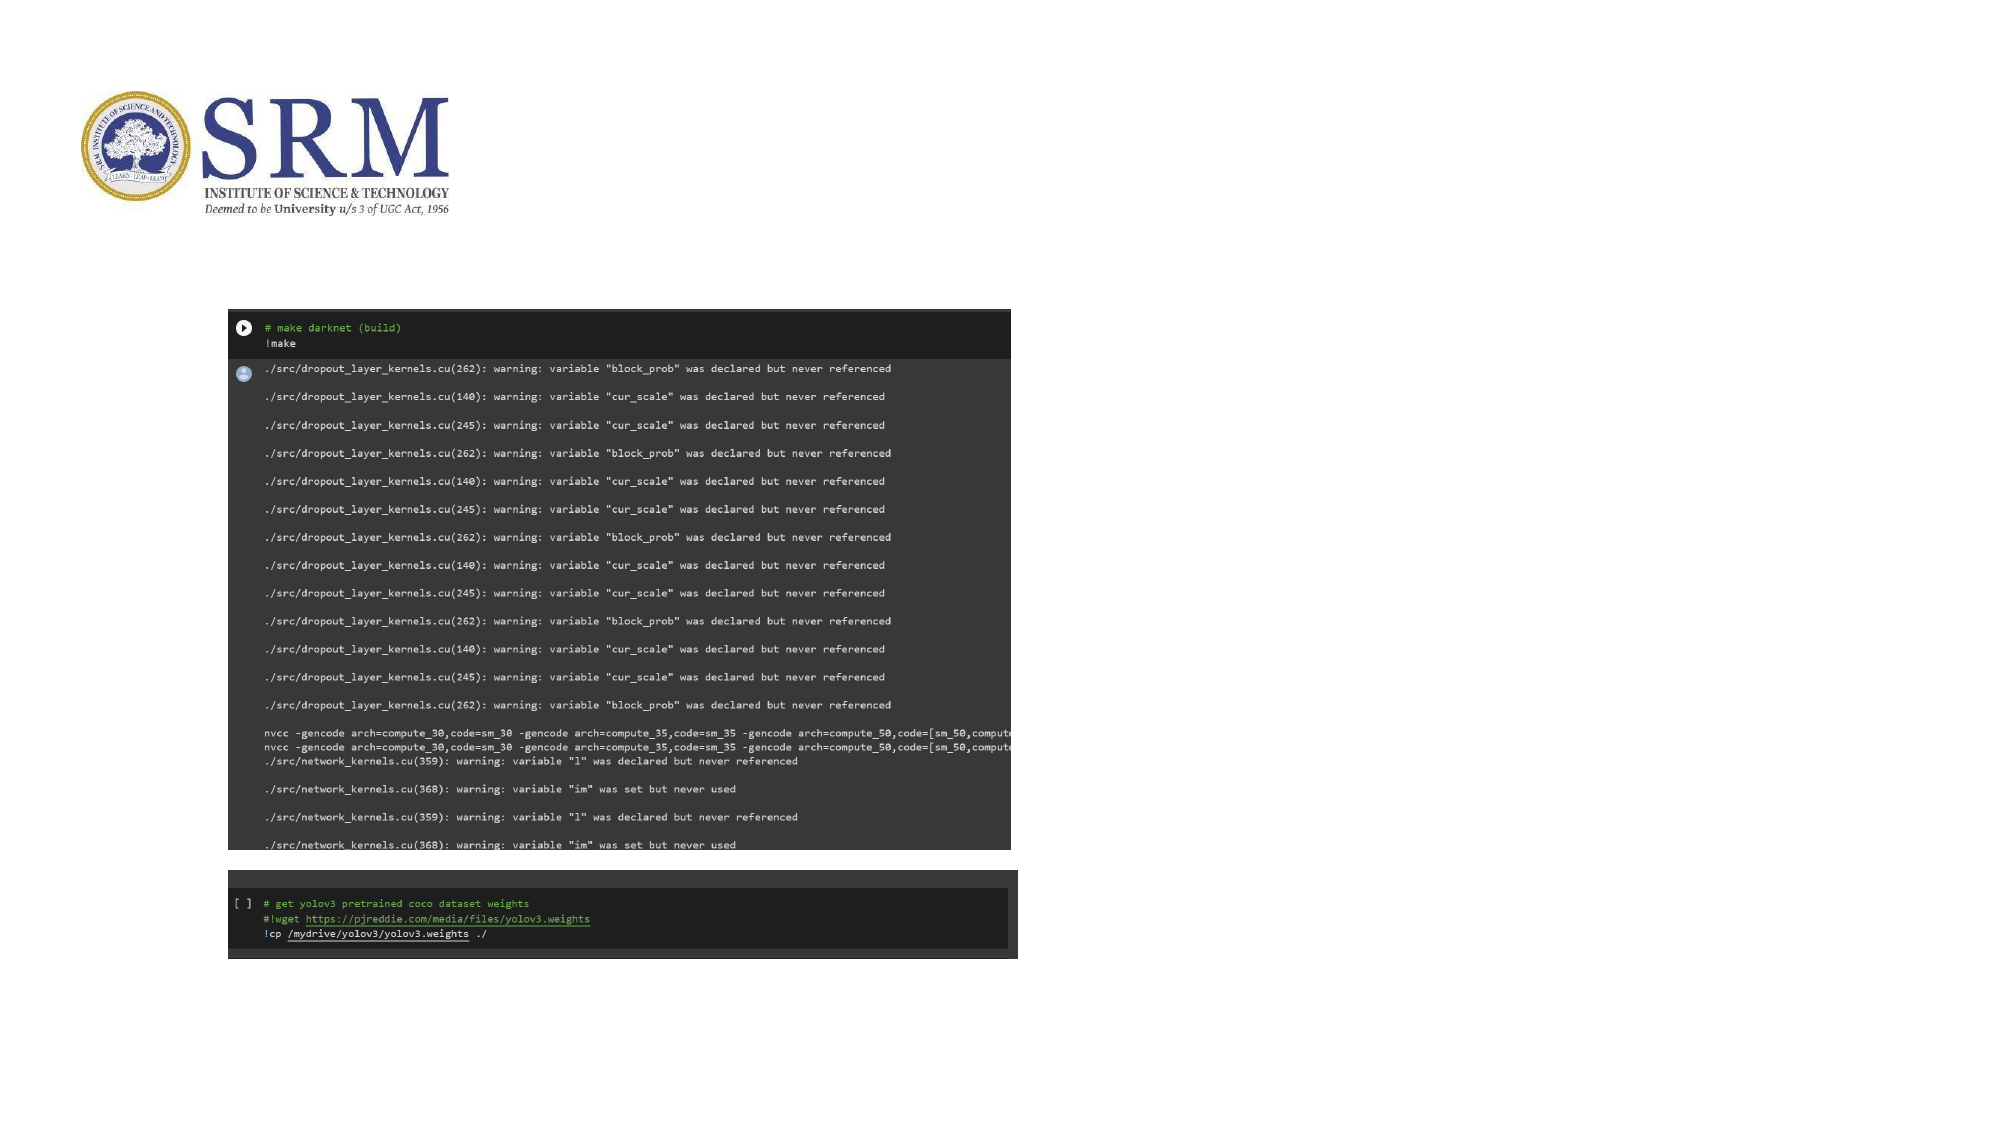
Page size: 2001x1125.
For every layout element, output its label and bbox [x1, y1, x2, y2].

picture [228, 309, 1011, 850]
picture [228, 870, 1018, 960]
picture [81, 91, 450, 216]
